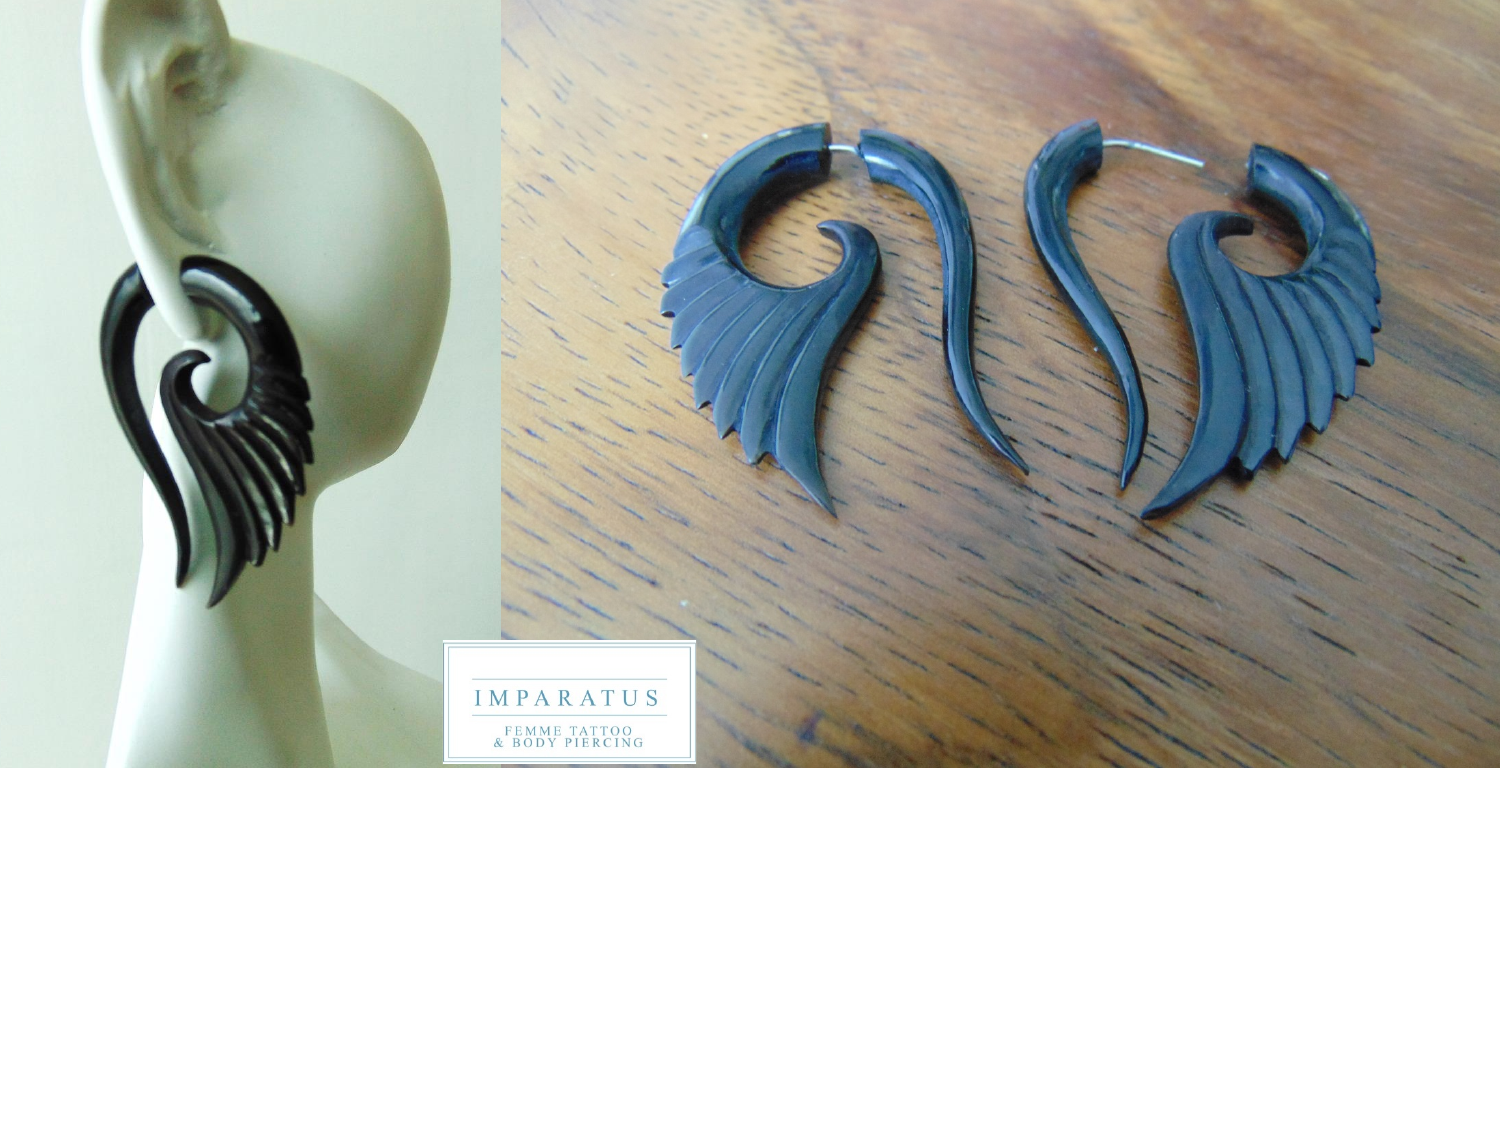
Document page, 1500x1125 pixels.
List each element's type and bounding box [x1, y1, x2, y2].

text_box [0, 0, 1500, 768]
